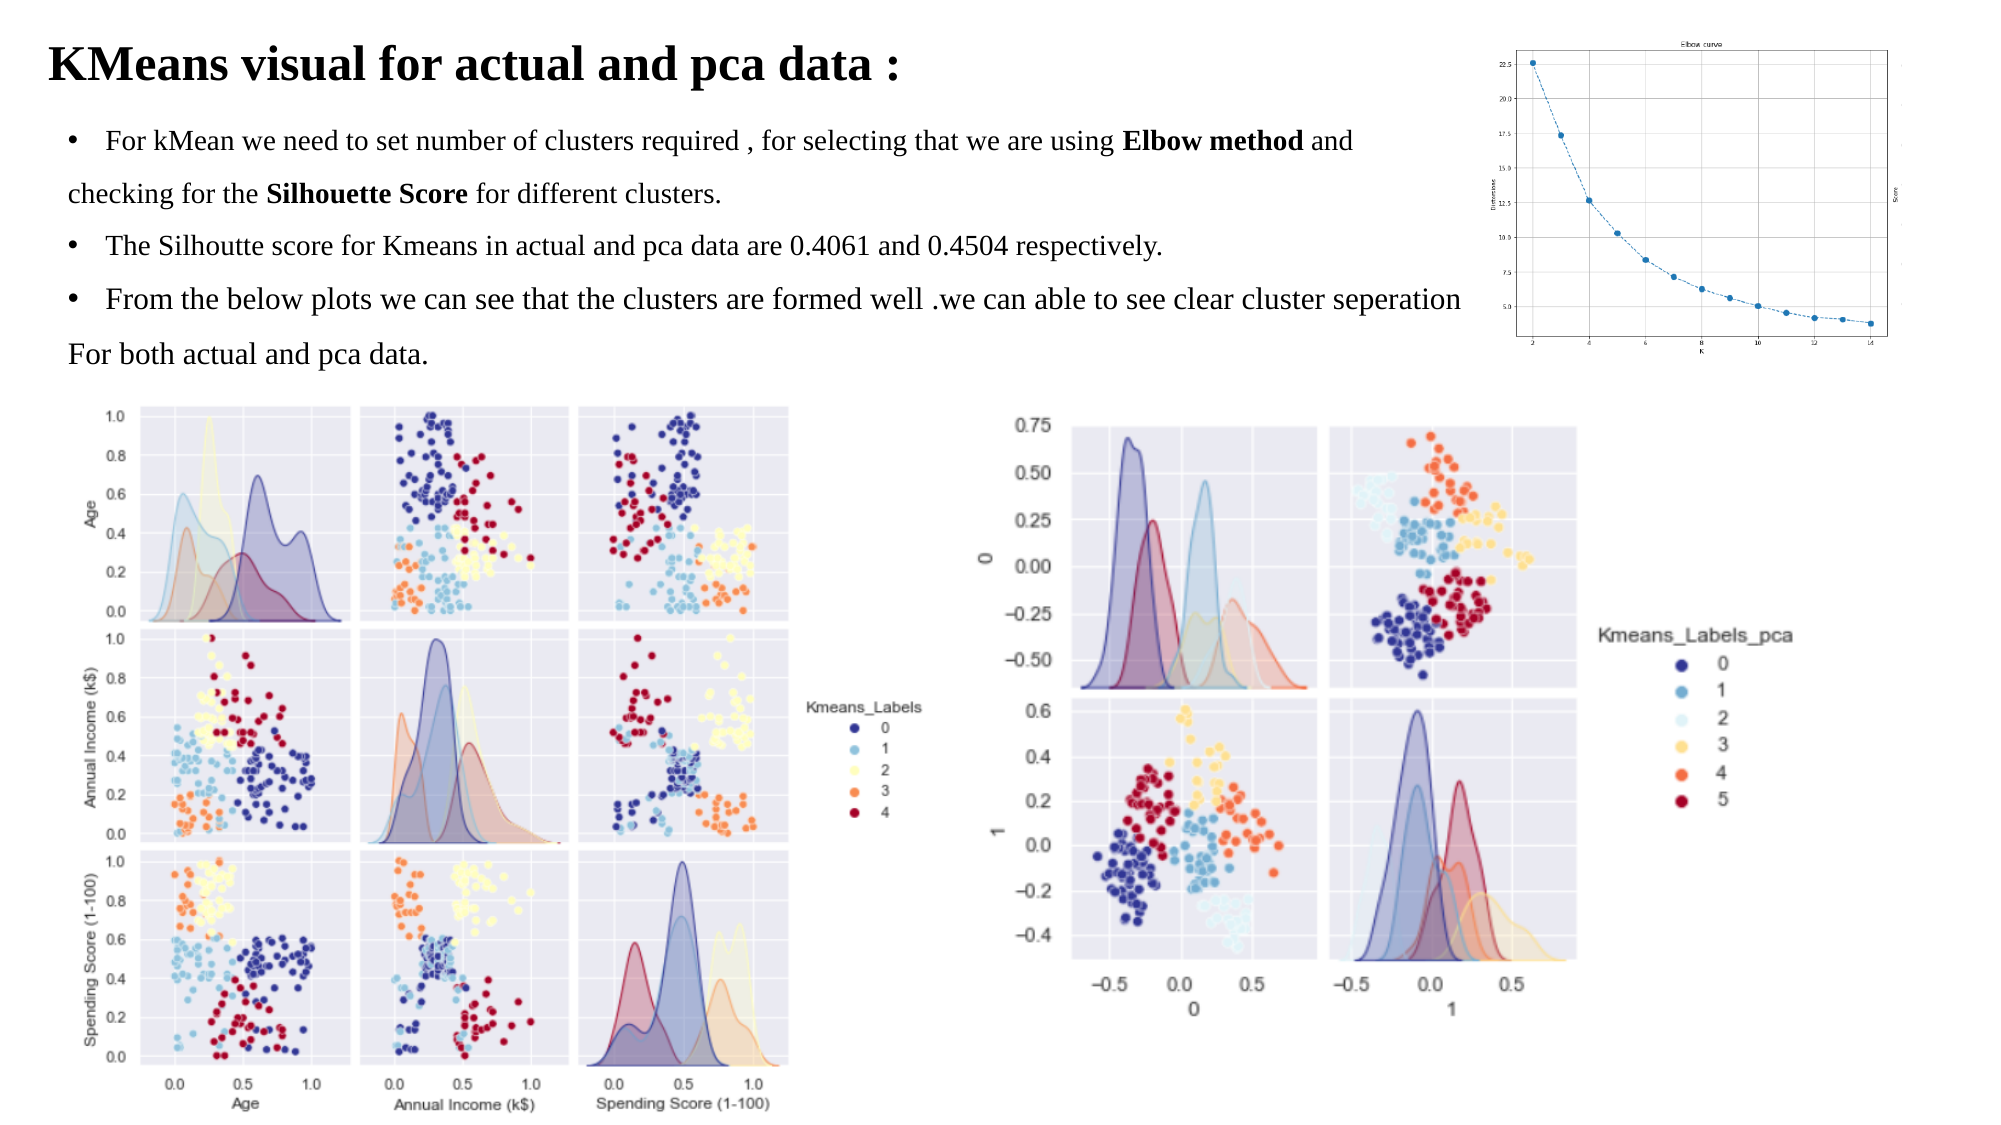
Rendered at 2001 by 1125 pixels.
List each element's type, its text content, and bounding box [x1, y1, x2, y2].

picture [52, 390, 1823, 1125]
picture [1470, 28, 1902, 369]
title KMeans visual for actual and pca data : [33, 28, 1470, 100]
list For kMean we need to set number of clusters required , for selecting that we are using Elbow method and checking for the Silhouette Score for different clusters. The Silhoutte score for Kmeans in actual and pca data are 0.4061 and 0.4504 respectively. From the below plots we can see that the clusters are formed well .we can able to see clear cluster seperation For both actual and pca data. [52, 118, 1983, 1083]
